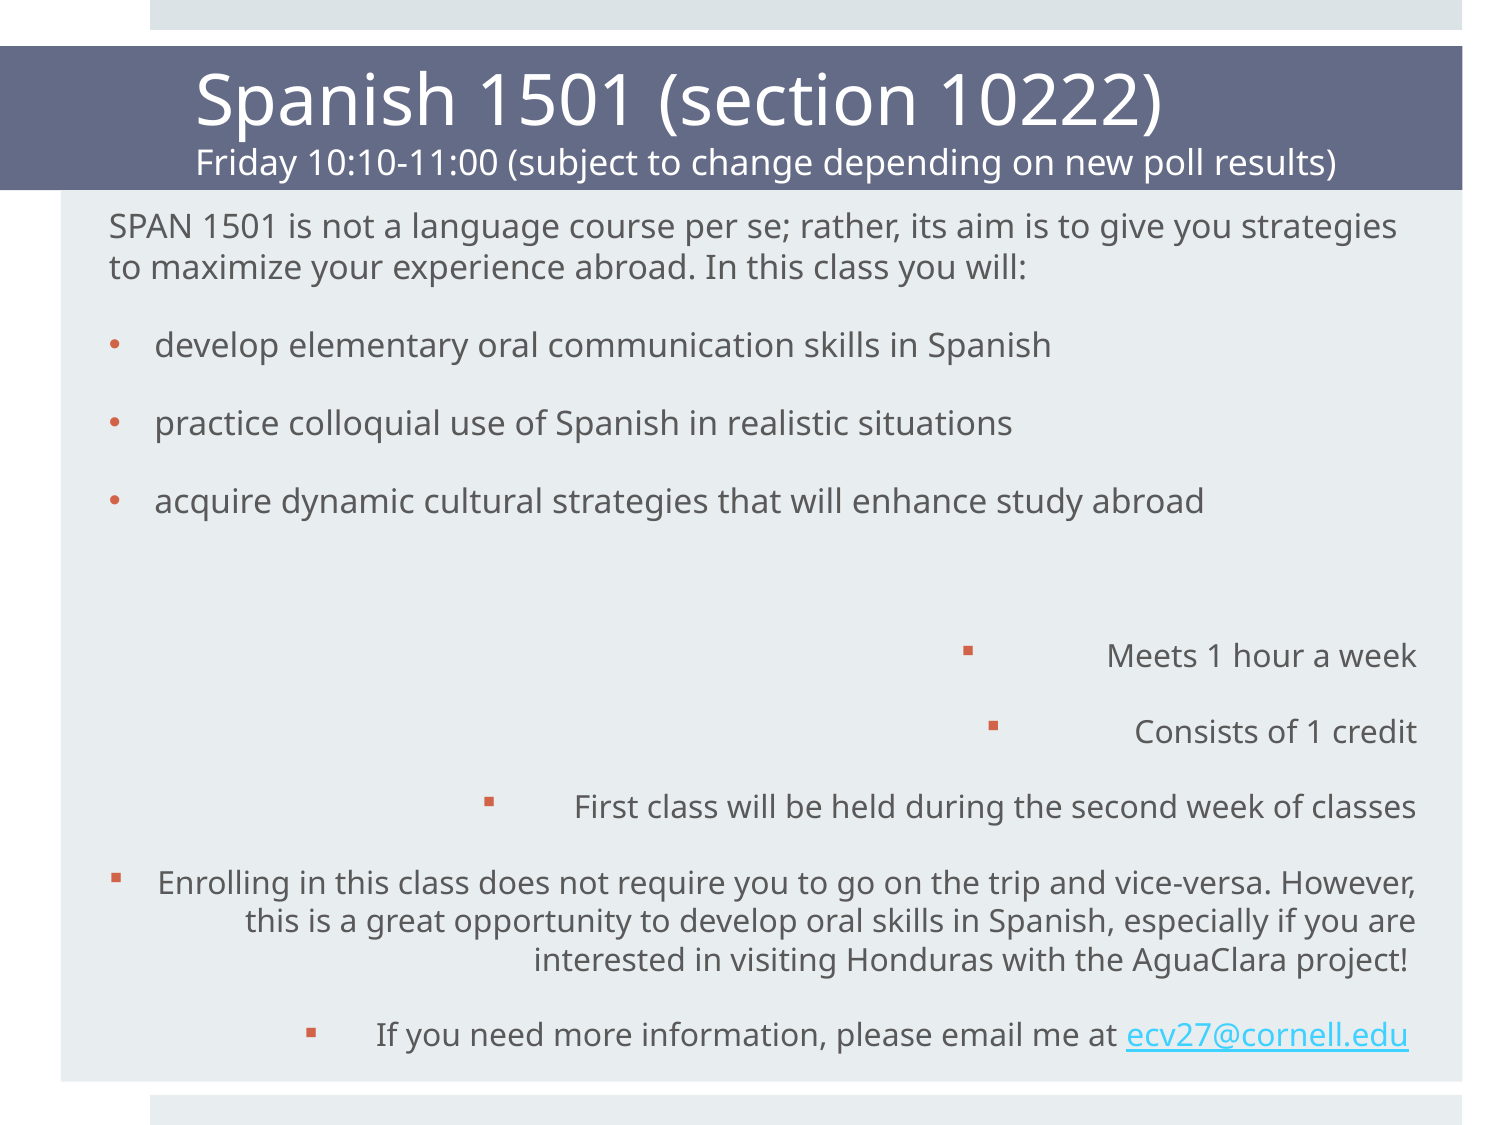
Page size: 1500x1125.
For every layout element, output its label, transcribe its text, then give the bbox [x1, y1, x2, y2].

subtitle SPAN 1501 is not a language course per se; rather, its aim is to give you strategies to maximize your experience abroad. In this class you will: develop elementary oral communication skills in Spanish practice colloquial use of Spanish in realistic situations acquire dynamic cultural strategies that will enhance study abroad Meets 1 hour a week Consists of 1 credit First class will be held during the second week of classes Enrolling in this class does not require you to go on the trip and vice-versa. However, this is a great opportunity to develop oral skills in Spanish, especially if you are interested in visiting Honduras with the AguaClara project! If you need more information, please email me at ecv27@cornell.edu [60, 190, 1463, 1082]
title Spanish 1501 (section 10222) Friday 10:10-11:00 (subject to change depending on new poll results) [0, 46, 1463, 191]
